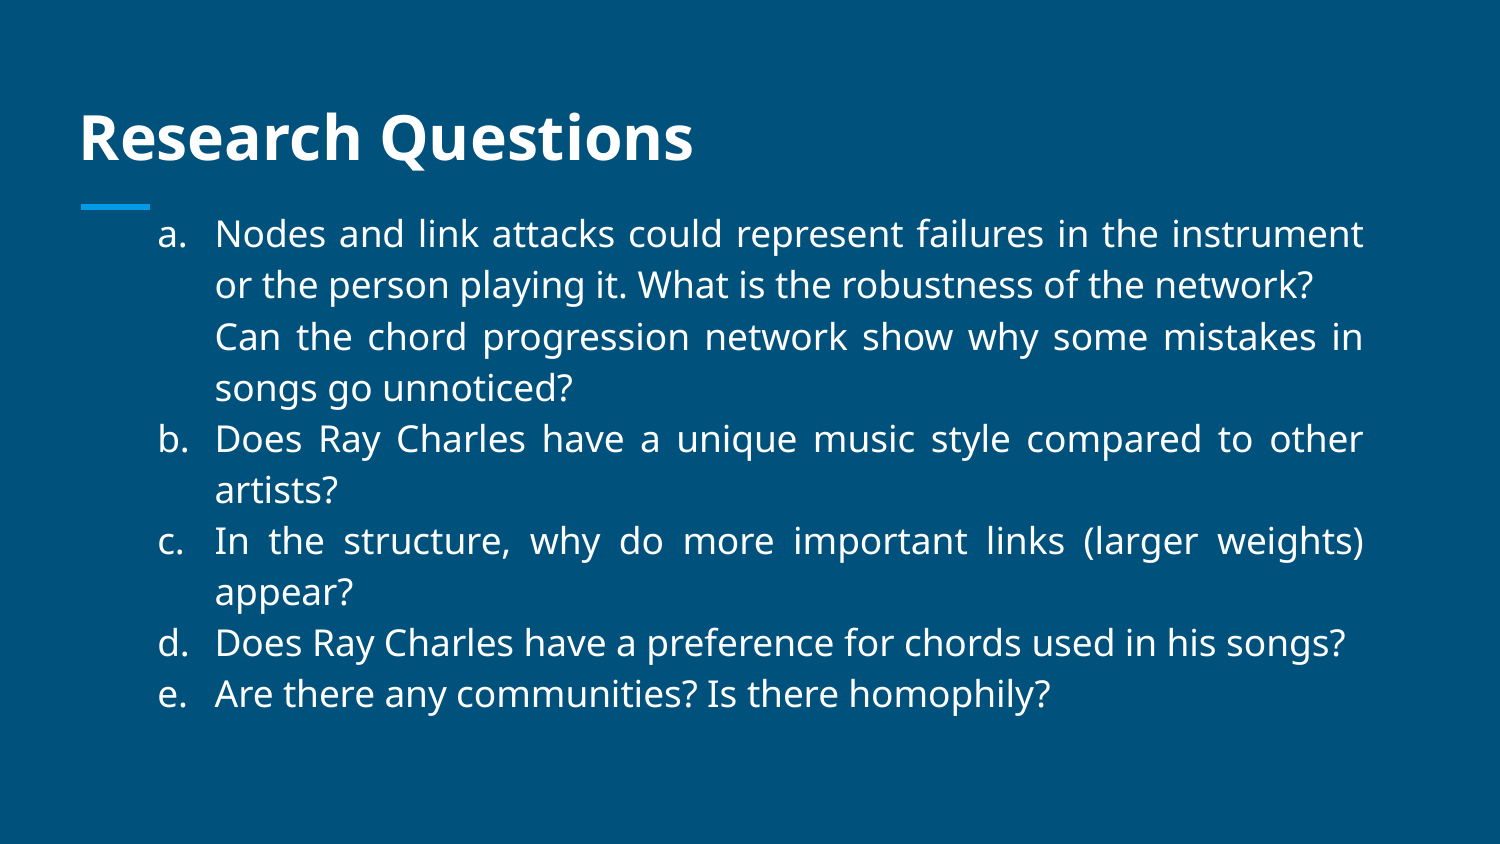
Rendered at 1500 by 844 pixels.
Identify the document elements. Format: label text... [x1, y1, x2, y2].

title Research Questions [63, 75, 1437, 188]
list Nodes and link attacks could represent failures in the instrument or the person playing it. What is the robustness of the network? Can the chord progression network show why some mistakes in songs go unnoticed? Does Ray Charles have a unique music style compared to other artists? In the structure, why do more important links (larger weights) appear? Does Ray Charles have a preference for chords used in his songs? Are there any communities? Is there homophily? [51, 189, 1380, 750]
